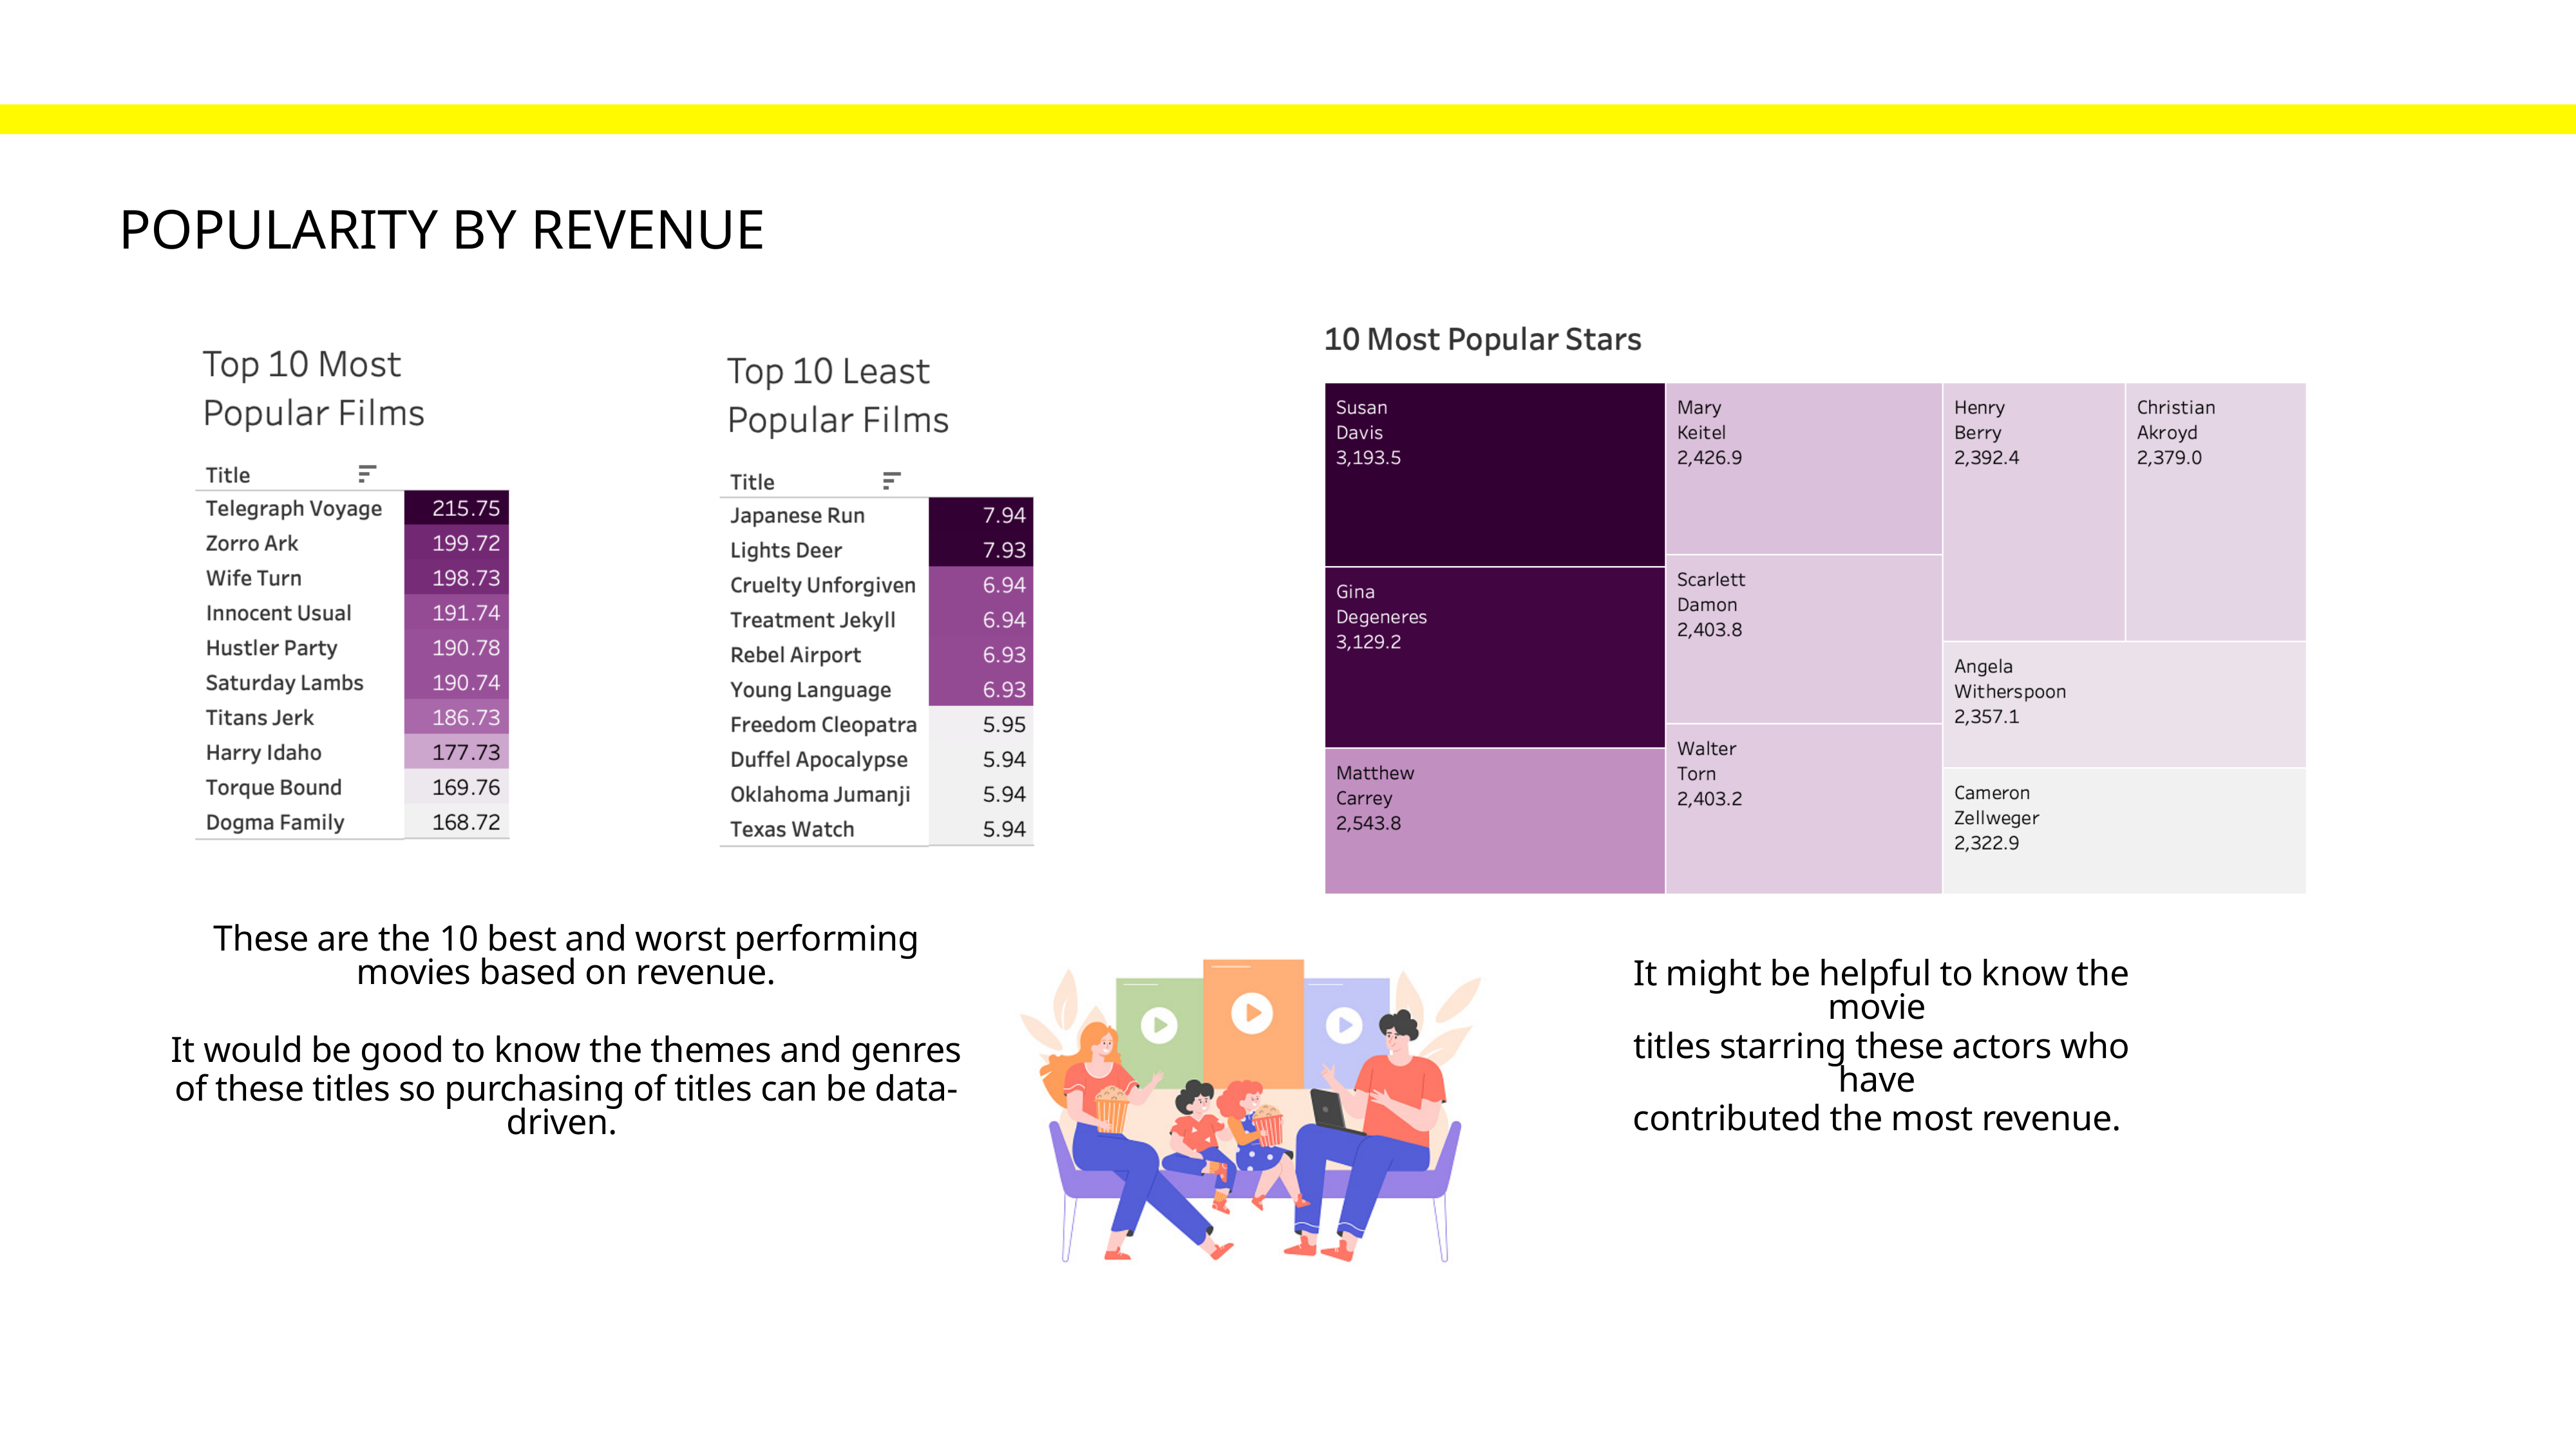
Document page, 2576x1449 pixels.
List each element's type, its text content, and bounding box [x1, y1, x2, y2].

text_box It might be helpful to know the movie titles starring these actors who have contributed the most revenue. [1608, 953, 2155, 1142]
text_box These are the 10 best and worst performing movies based on revenue. It would be good to know the themes and genres of these titles so purchasing of titles can be data-driven. [164, 919, 968, 1147]
list POPULARITY BY REVENUE [113, 202, 2425, 1312]
picture [980, 923, 1527, 1302]
picture [1321, 307, 2320, 912]
picture [162, 319, 1074, 856]
